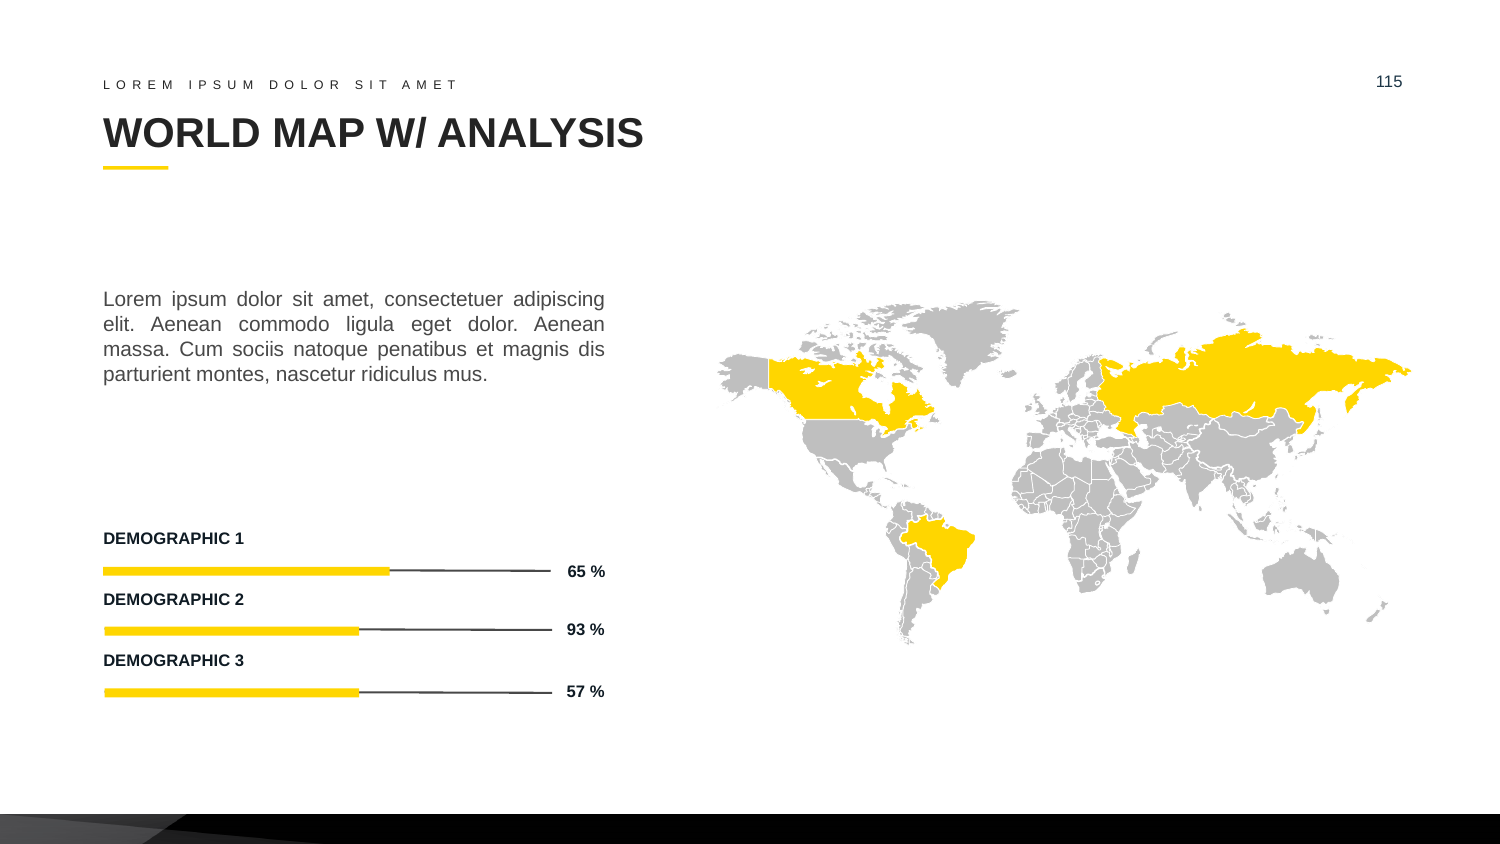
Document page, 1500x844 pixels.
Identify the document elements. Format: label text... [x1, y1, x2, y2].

text_box Lorem ipsum dolor sit amet, consectetuer adipiscing elit. Aenean commodo ligula eget dolor. Aenean massa. Cum sociis natoque penatibus et magnis dis parturient montes, nascetur ridiculus mus. [103, 285, 605, 386]
text_box 65 % [567, 560, 606, 581]
text_box [102, 566, 391, 577]
text_box DEMOGRAPHIC 3 [103, 649, 245, 670]
text_box 93 % [566, 618, 606, 639]
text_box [714, 300, 1414, 647]
text_box LOREM IPSUM DOLOR SIT AMET [103, 77, 1179, 93]
text_box DEMOGRAPHIC 1 [103, 527, 245, 548]
text_box 57 % [566, 681, 605, 702]
text_box [103, 626, 360, 637]
picture [0, 814, 1500, 844]
title WORLD MAP W/ ANALYSIS [103, 103, 1397, 158]
slide_number 115 [1375, 70, 1440, 96]
text_box [103, 687, 360, 698]
text_box DEMOGRAPHIC 2 [103, 588, 245, 609]
